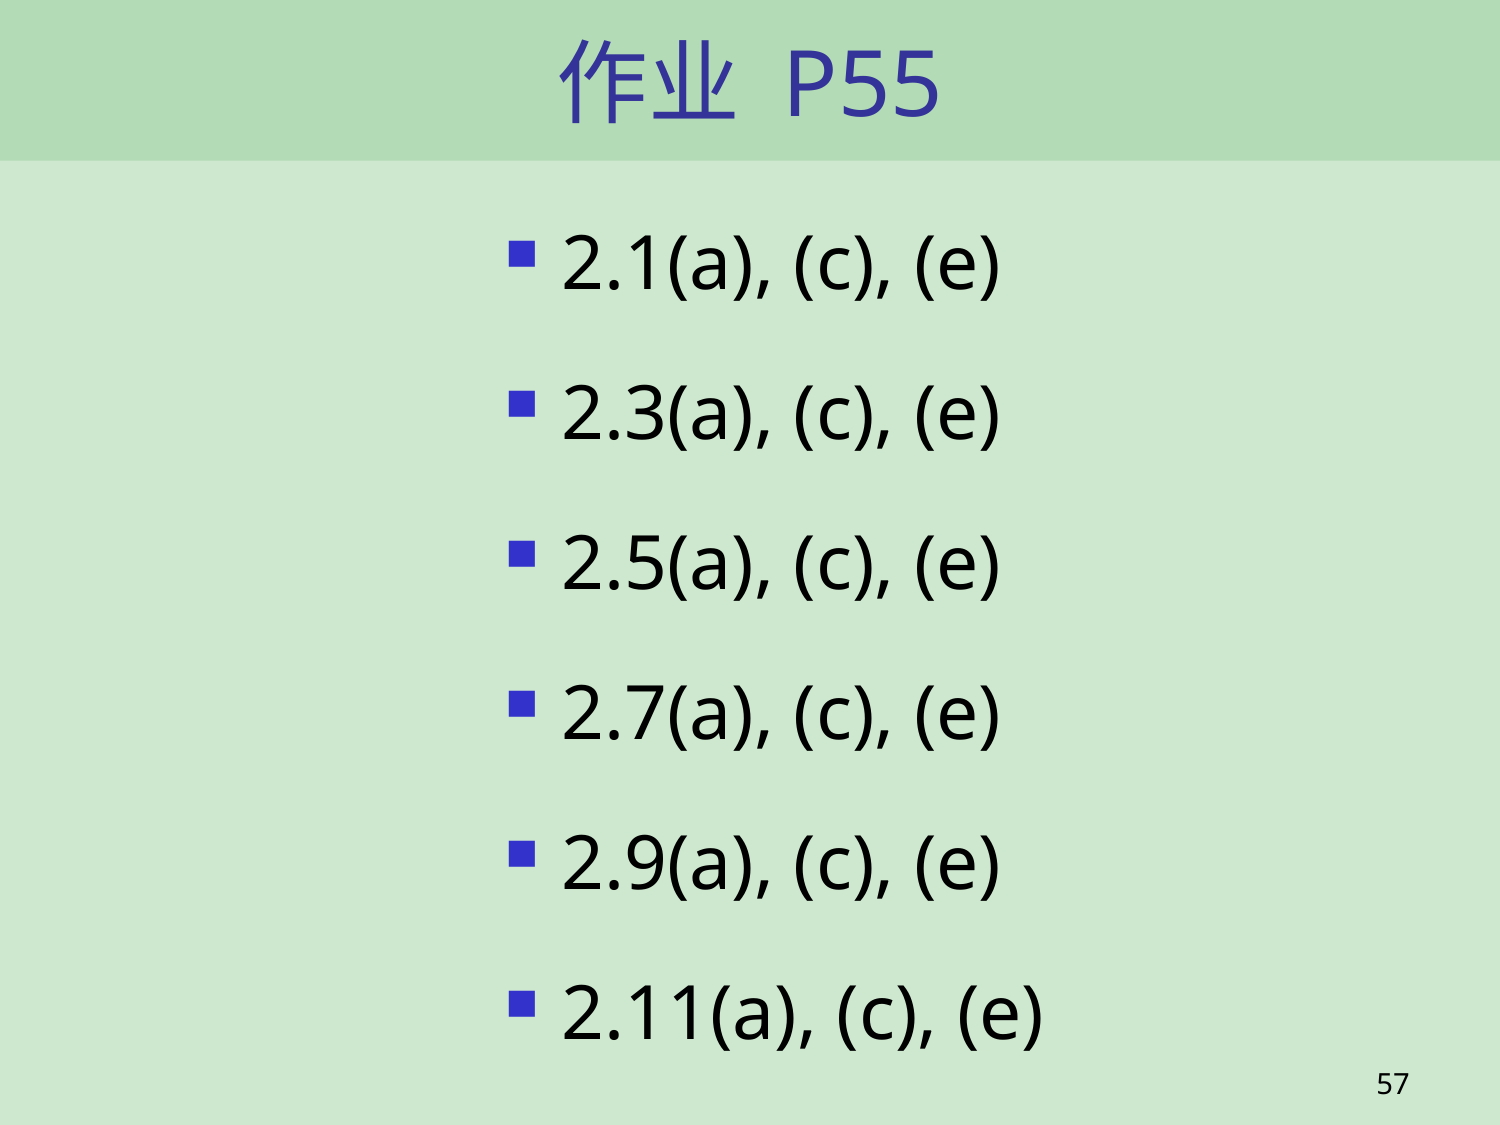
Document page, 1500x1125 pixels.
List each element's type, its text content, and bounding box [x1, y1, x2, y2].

text_box 2.1(a), (c), (e) 2.3(a), (c), (e) 2.5(a), (c), (e) 2.7(a), (c), (e) 2.9(a), (c), (e) 2.11(a), (c), (e) [490, 207, 1235, 1094]
slide_number 57 [1112, 1037, 1426, 1113]
title 作业 P55 [0, 3, 1500, 157]
